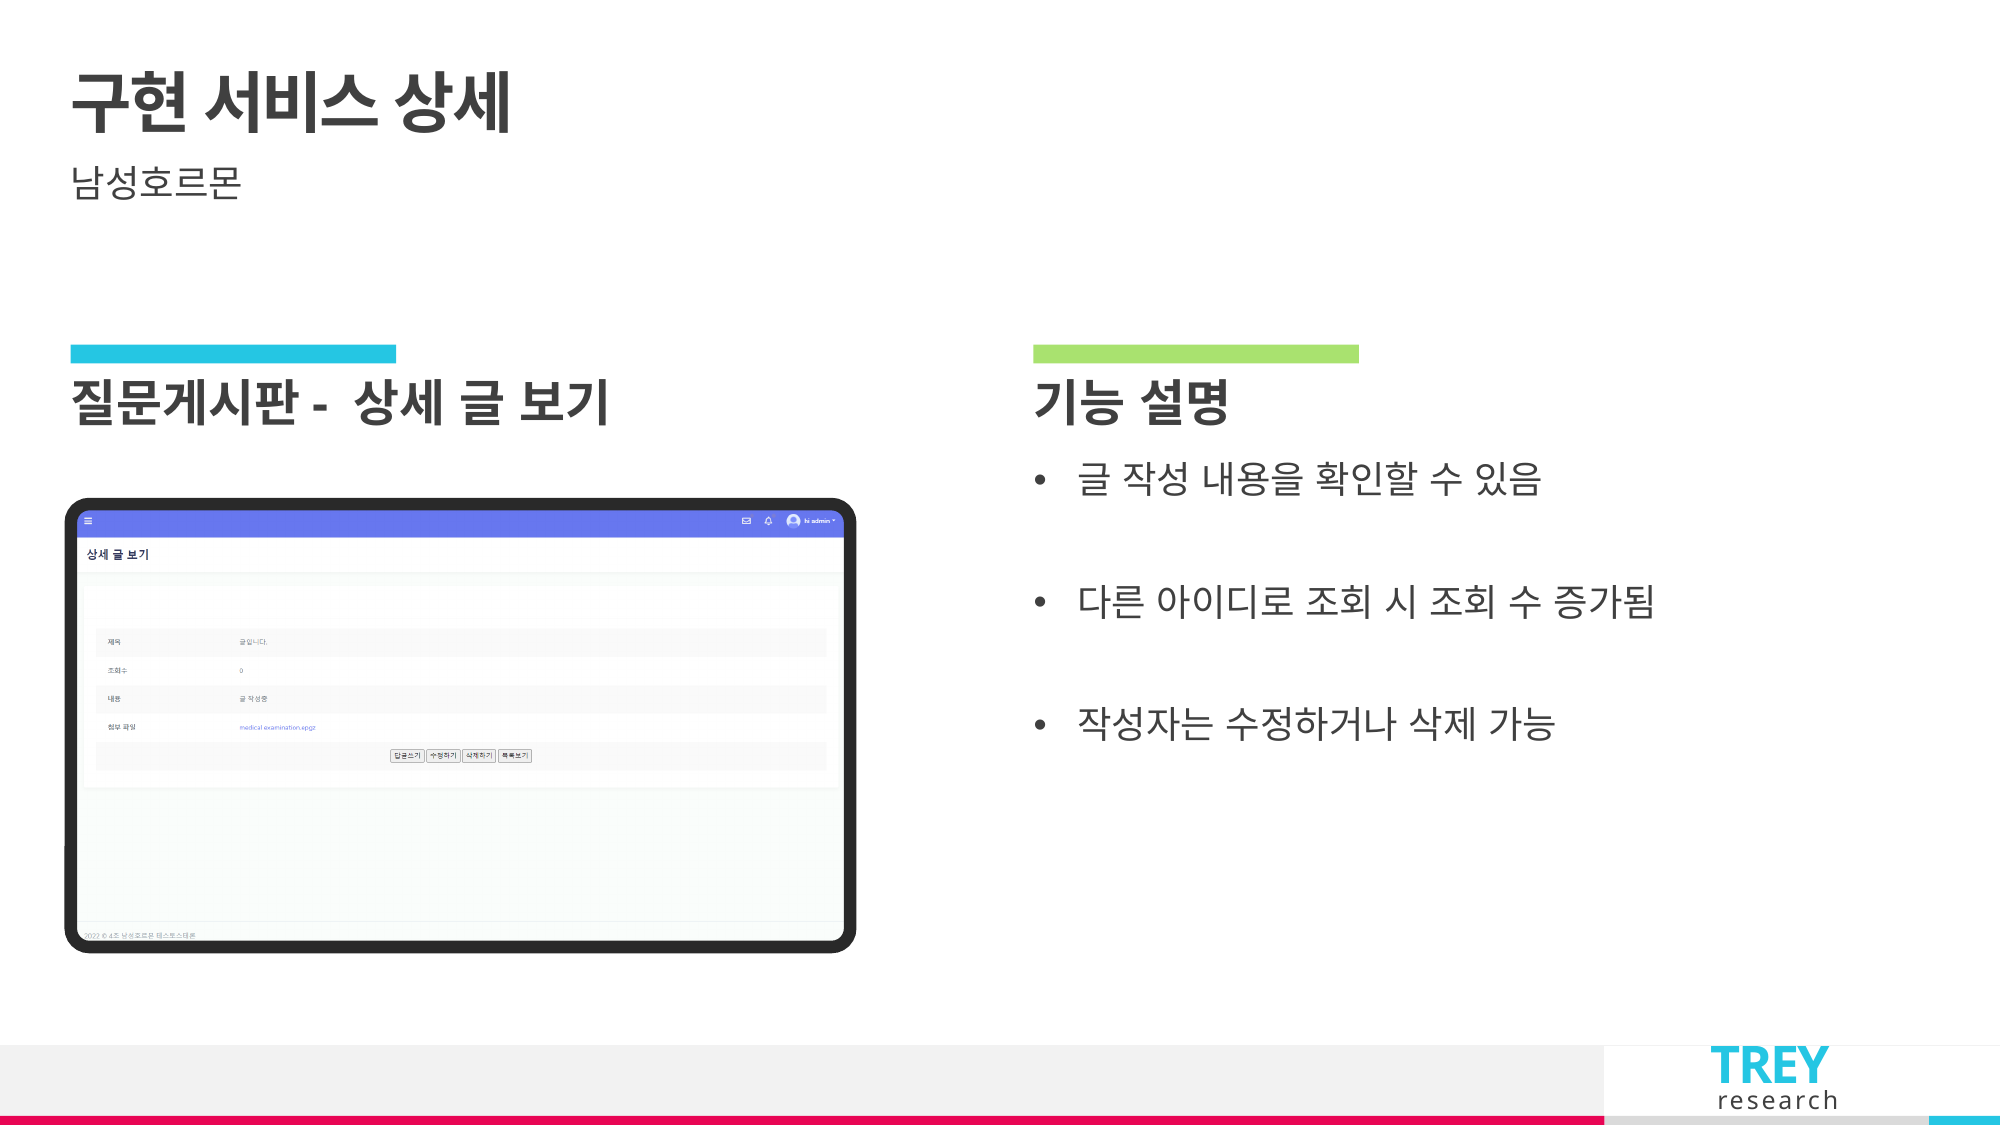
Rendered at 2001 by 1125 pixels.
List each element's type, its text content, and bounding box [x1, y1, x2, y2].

list 질문게시판- 상세 글 보기 [70, 378, 969, 438]
list 글 작성 내용을 확인할 수 있음 다른 아이디로 조회 시 조회 수 증가됨 작성자는 수정하거나 삭제 가능 [1033, 461, 1932, 1016]
list 기능 설명 [1033, 378, 1932, 438]
title 구현 서비스 상세 [70, 70, 1932, 142]
list 남성호르몬 [70, 165, 1931, 225]
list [70, 504, 851, 947]
